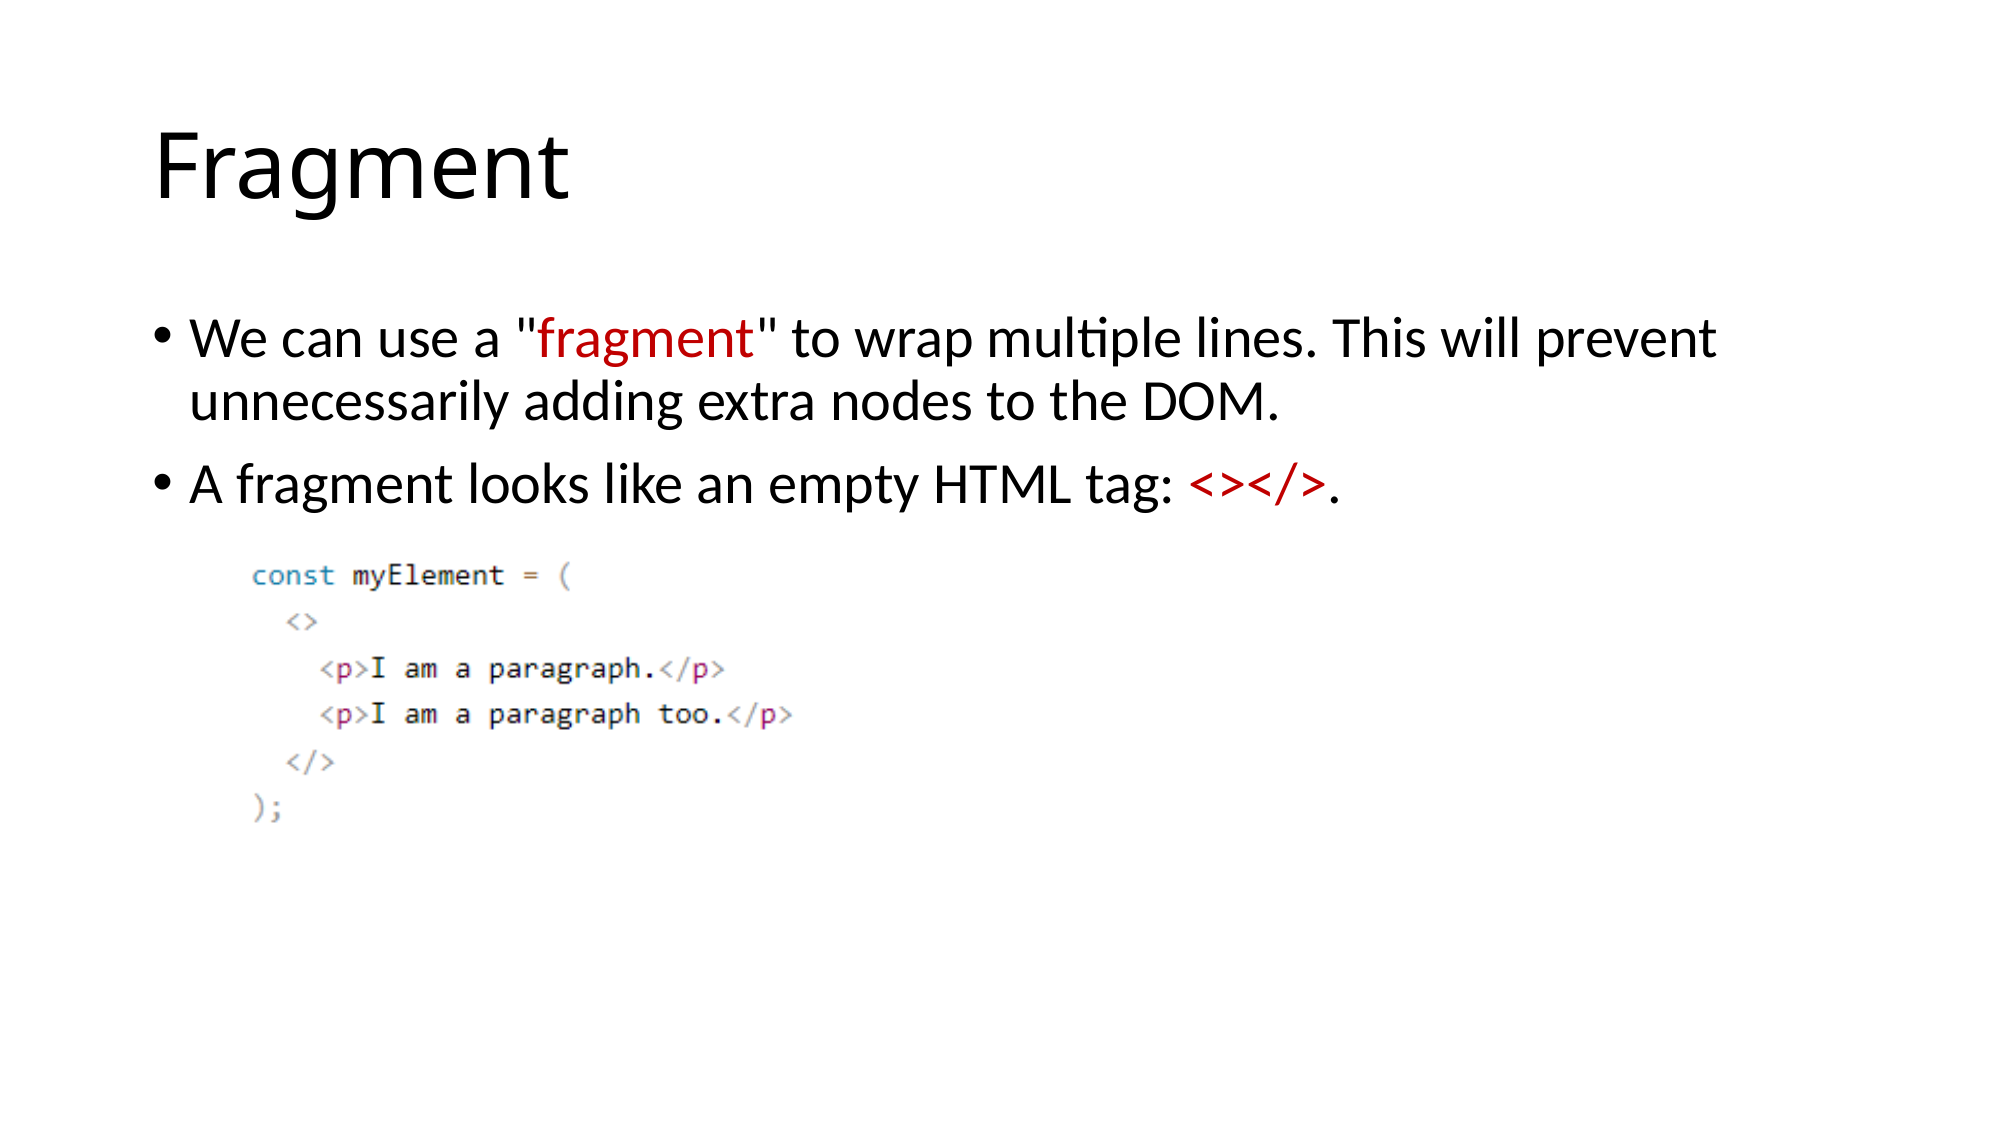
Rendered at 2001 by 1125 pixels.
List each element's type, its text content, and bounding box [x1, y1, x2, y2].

list We can use a "fragment" to wrap multiple lines. This will prevent unnecessarily adding extra nodes to the DOM. A fragment looks like an empty HTML tag: <></>. [137, 299, 1863, 1014]
picture [238, 550, 827, 829]
title Fragment [137, 59, 1863, 278]
